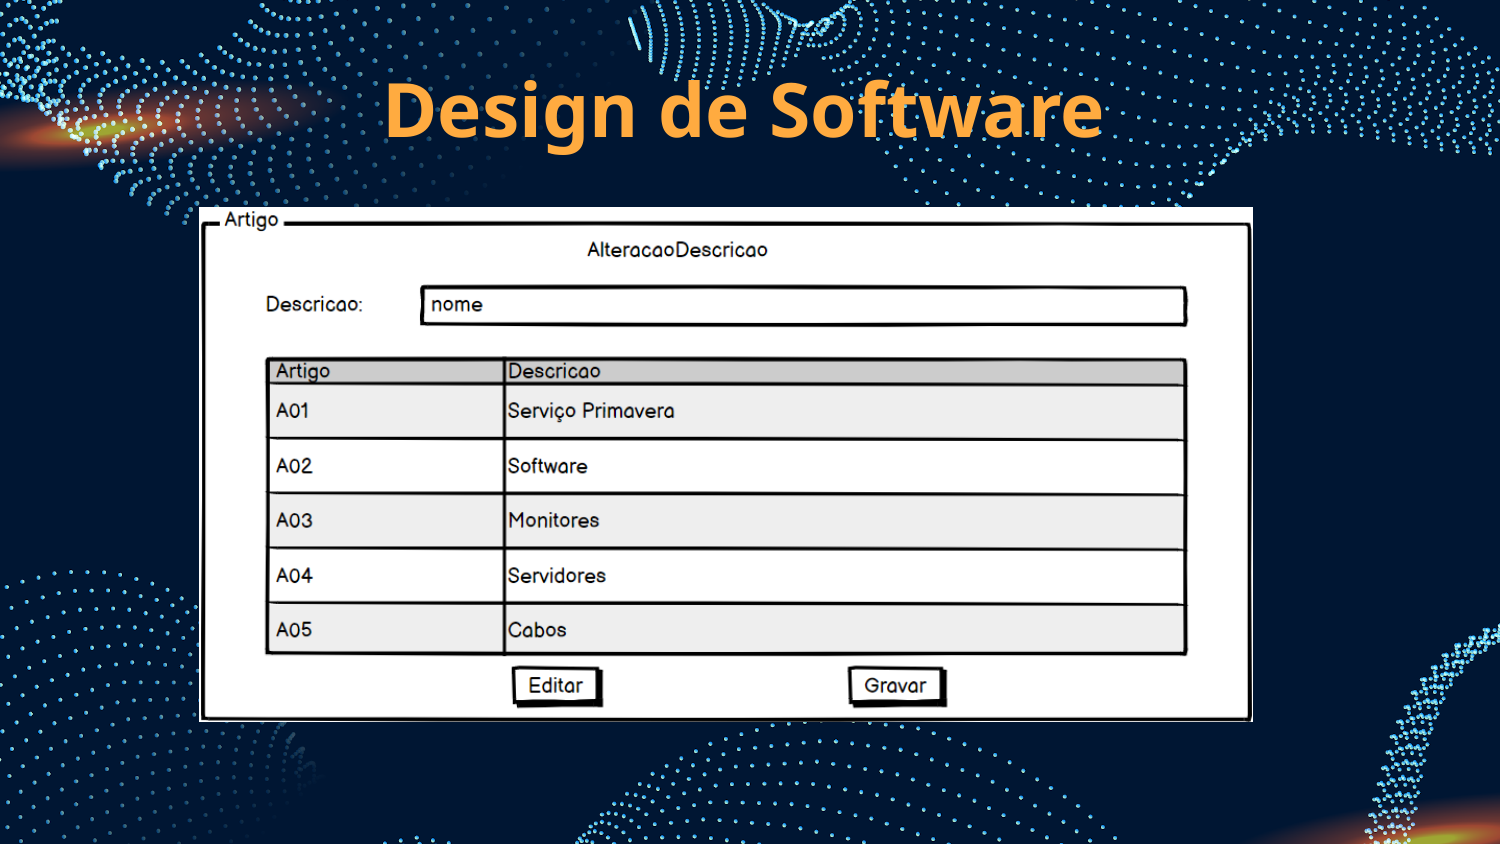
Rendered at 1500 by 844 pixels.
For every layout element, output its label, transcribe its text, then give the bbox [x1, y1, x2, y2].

text_box Design de Software [367, 48, 1485, 168]
picture [0, 0, 1500, 844]
